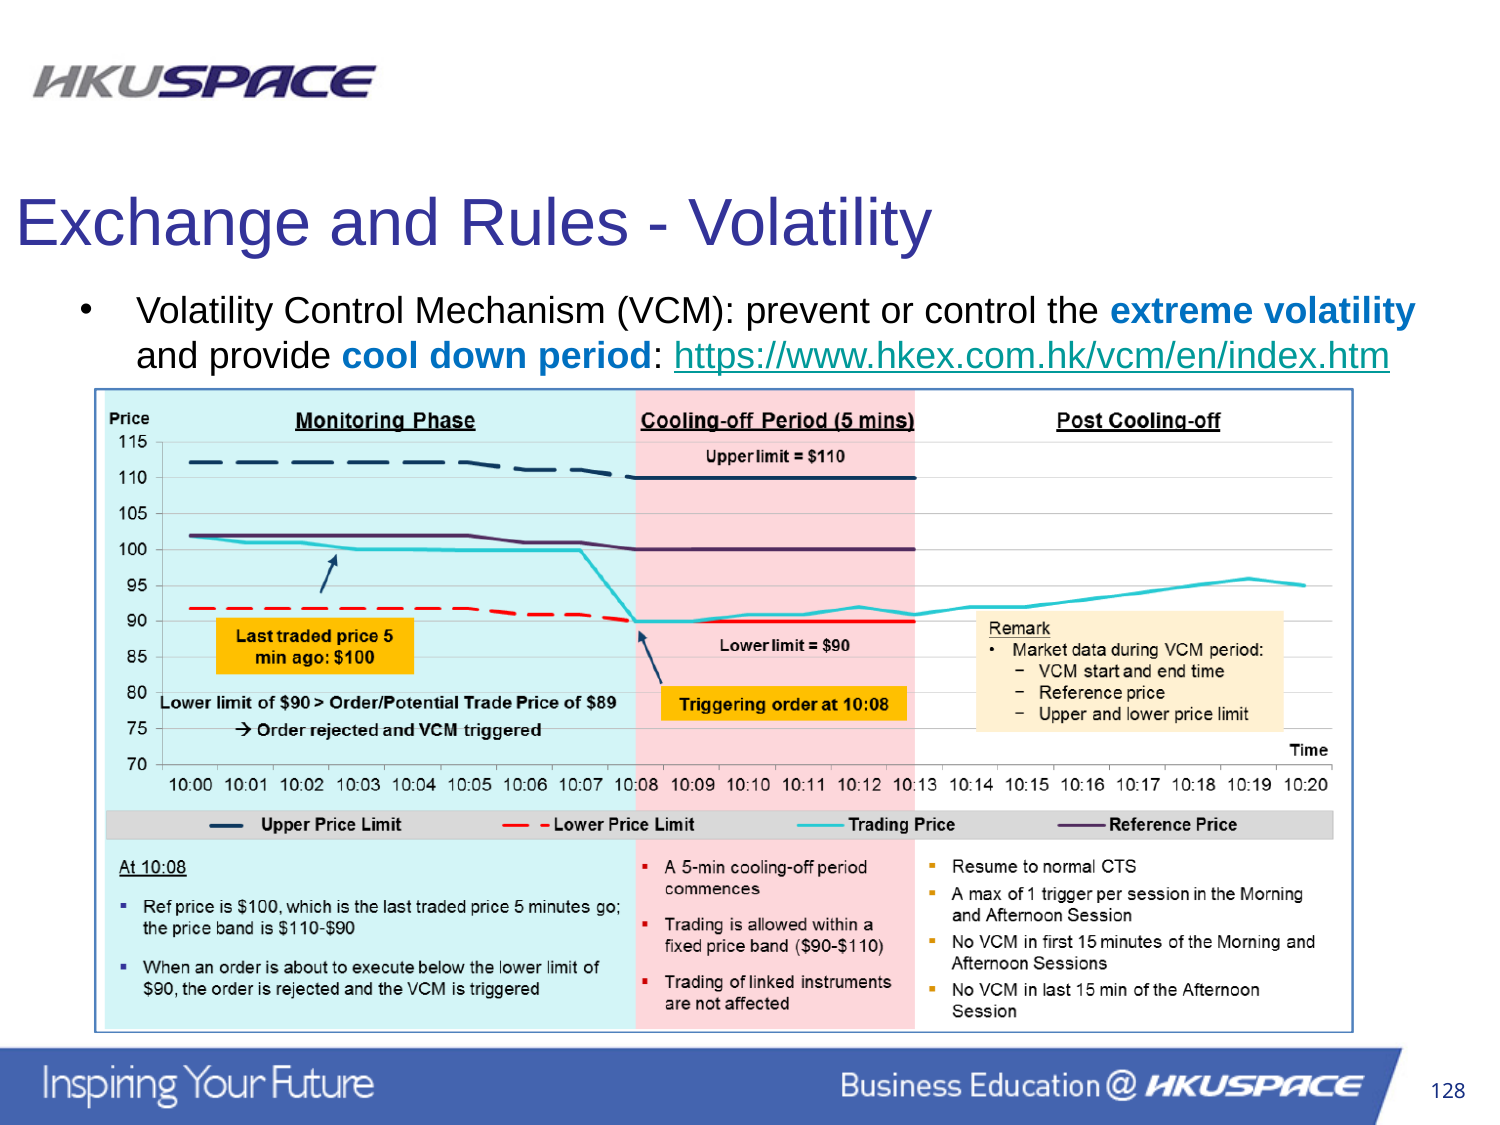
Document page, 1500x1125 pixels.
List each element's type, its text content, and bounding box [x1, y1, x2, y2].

picture [0, 0, 1500, 1125]
title Exchange and Rules - Volatility [0, 101, 1325, 266]
text_box Volatility Control Mechanism (VCM): prevent or control the extreme volatility and provide cool down period: https://www.hkex.com.hk/vcm/en/index.htm [64, 278, 1483, 1047]
slide_number 128 [1415, 1070, 1499, 1125]
